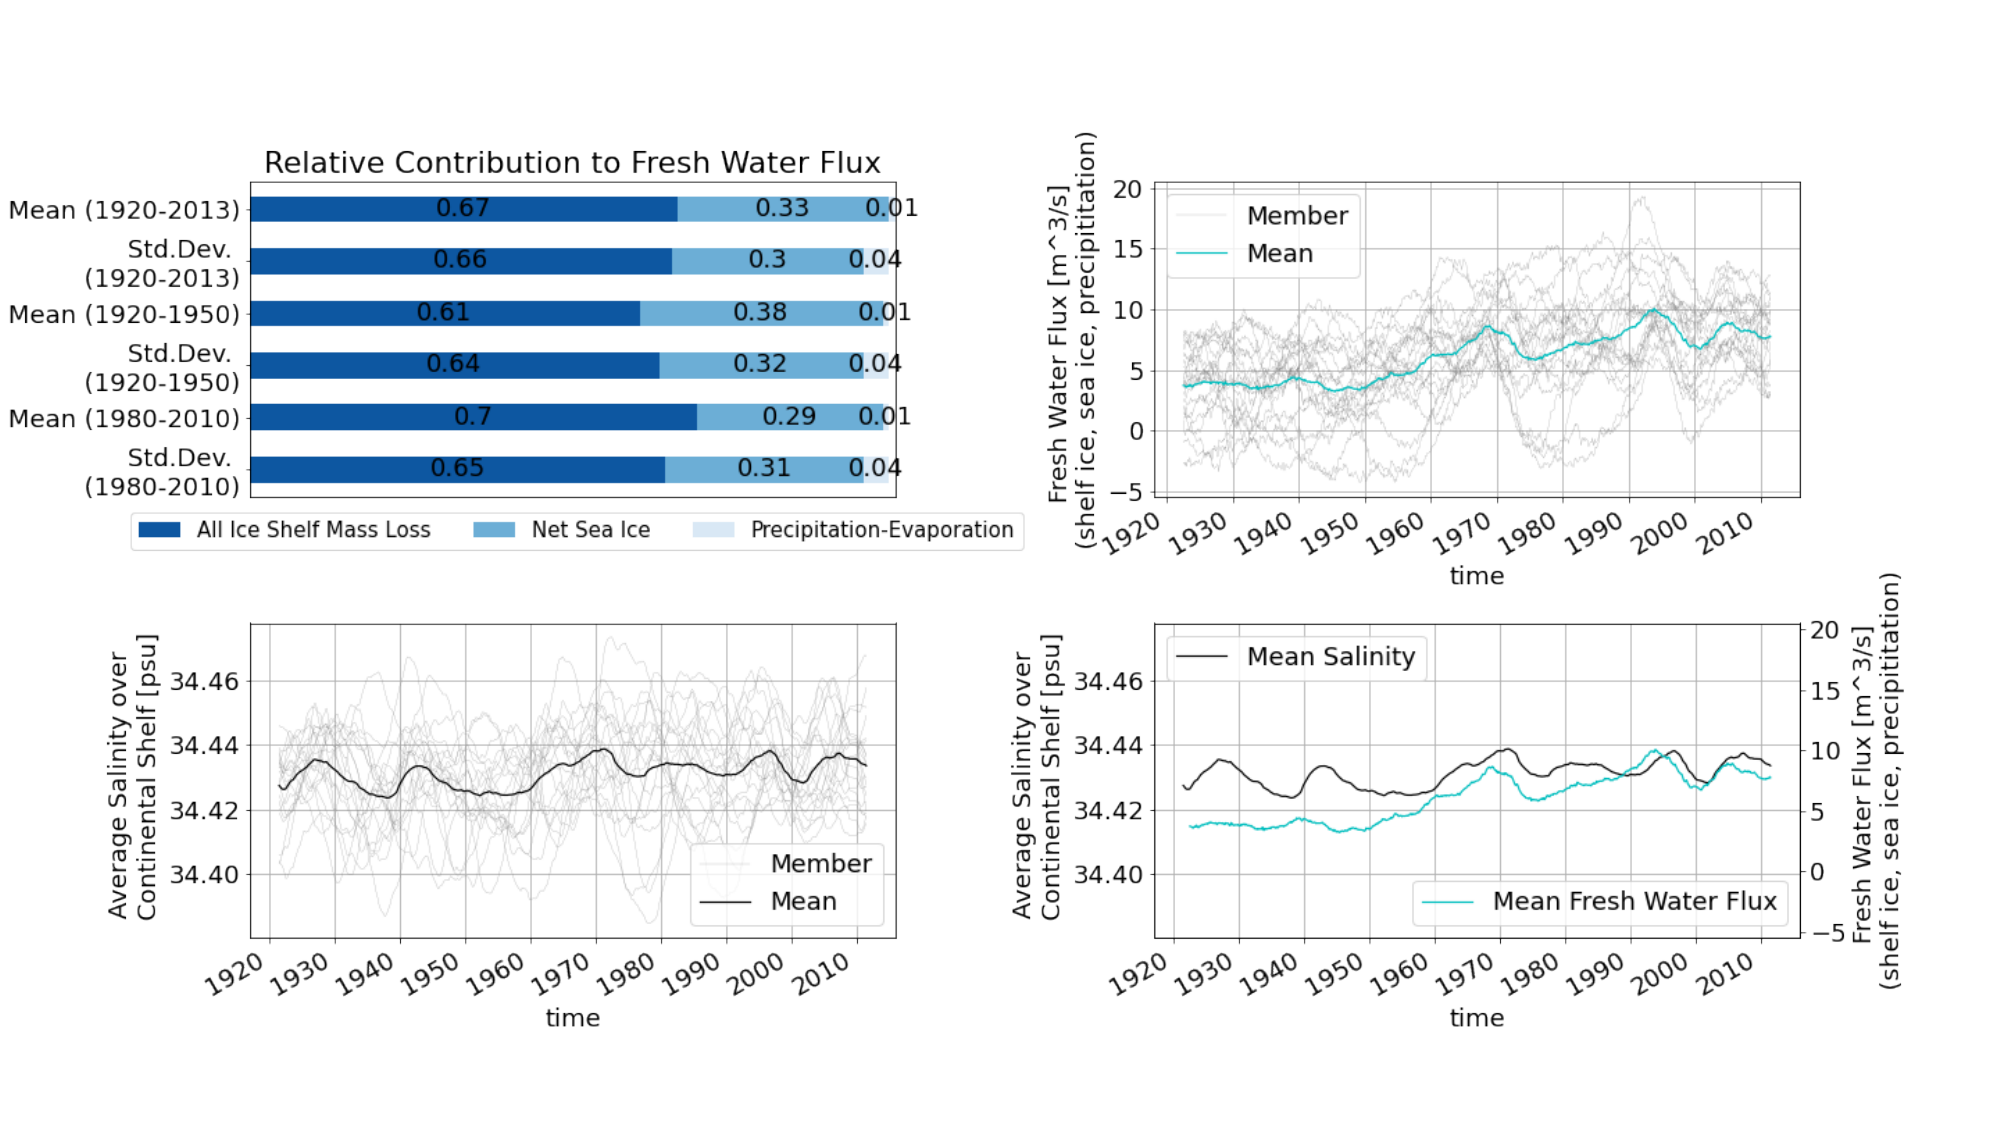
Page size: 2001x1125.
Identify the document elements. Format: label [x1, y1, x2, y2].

picture [0, 62, 2000, 1063]
